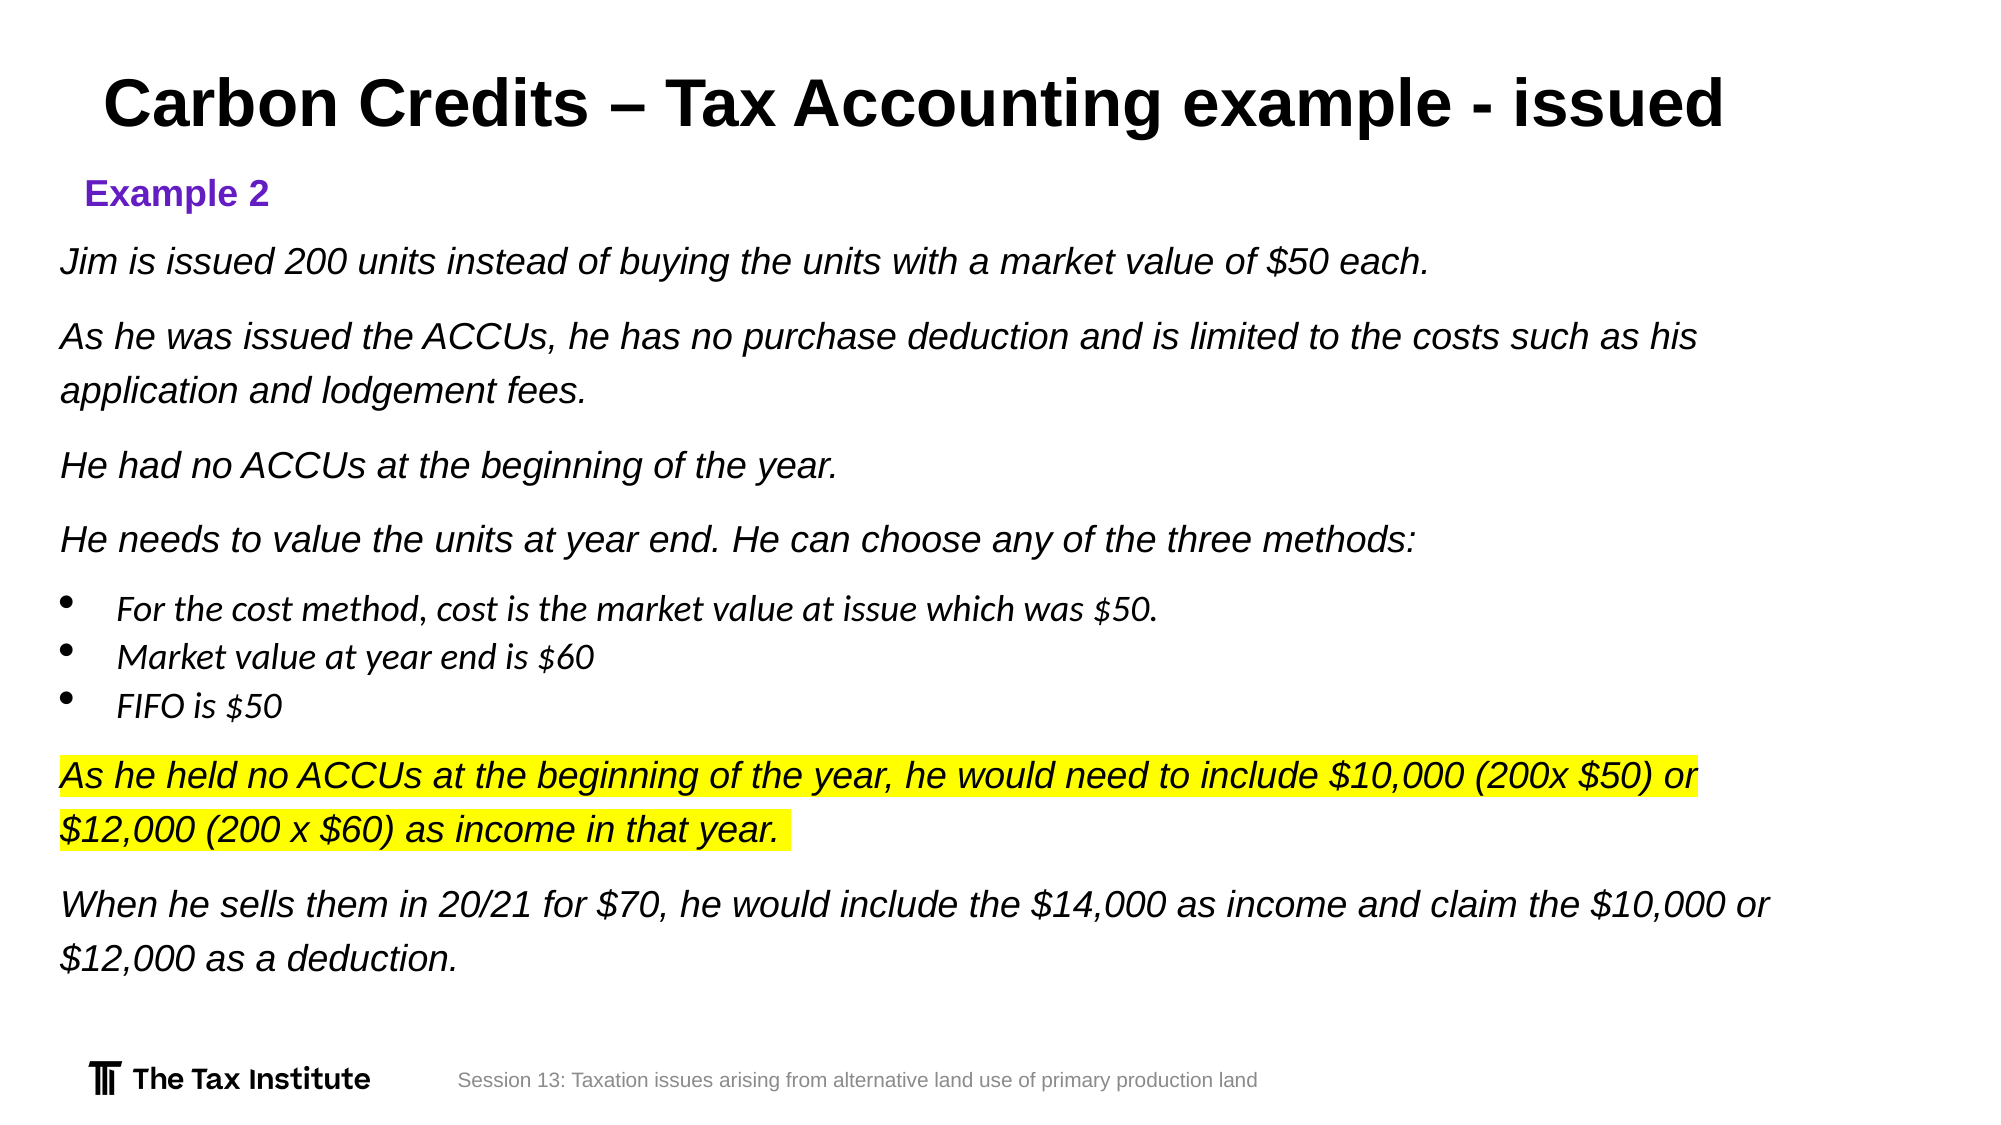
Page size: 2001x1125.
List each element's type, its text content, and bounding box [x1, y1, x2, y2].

picture [88, 1061, 370, 1095]
title Carbon Credits – Tax Accounting example - issued [88, 59, 1890, 149]
text_box Example 2 [69, 161, 787, 222]
footer Session 13: Taxation issues arising from alternative land use of primary production land [442, 1061, 1624, 1097]
text_box Jim is issued 200 units instead of buying the units with a market value of $50 each. As he was issued the ACCUs, he has no purchase deduction and is limited to the costs such as his application and lodgement fees. He had no ACCUs at the beginning of the year. He needs to value the units at year end. He can choose any of the three methods: For the cost method, cost is the market value at issue which was $50. Market value at year end is $60 FIFO is $50 As he held no ACCUs at the beginning of the year, he would need to include $10,000 (200x $50) or $12,000 (200 x $60) as income in that year. When he sells them in 20/21 for $70, he would include the $14,000 as income and claim the $10,000 or $12,000 as a deduction. [45, 220, 1825, 987]
